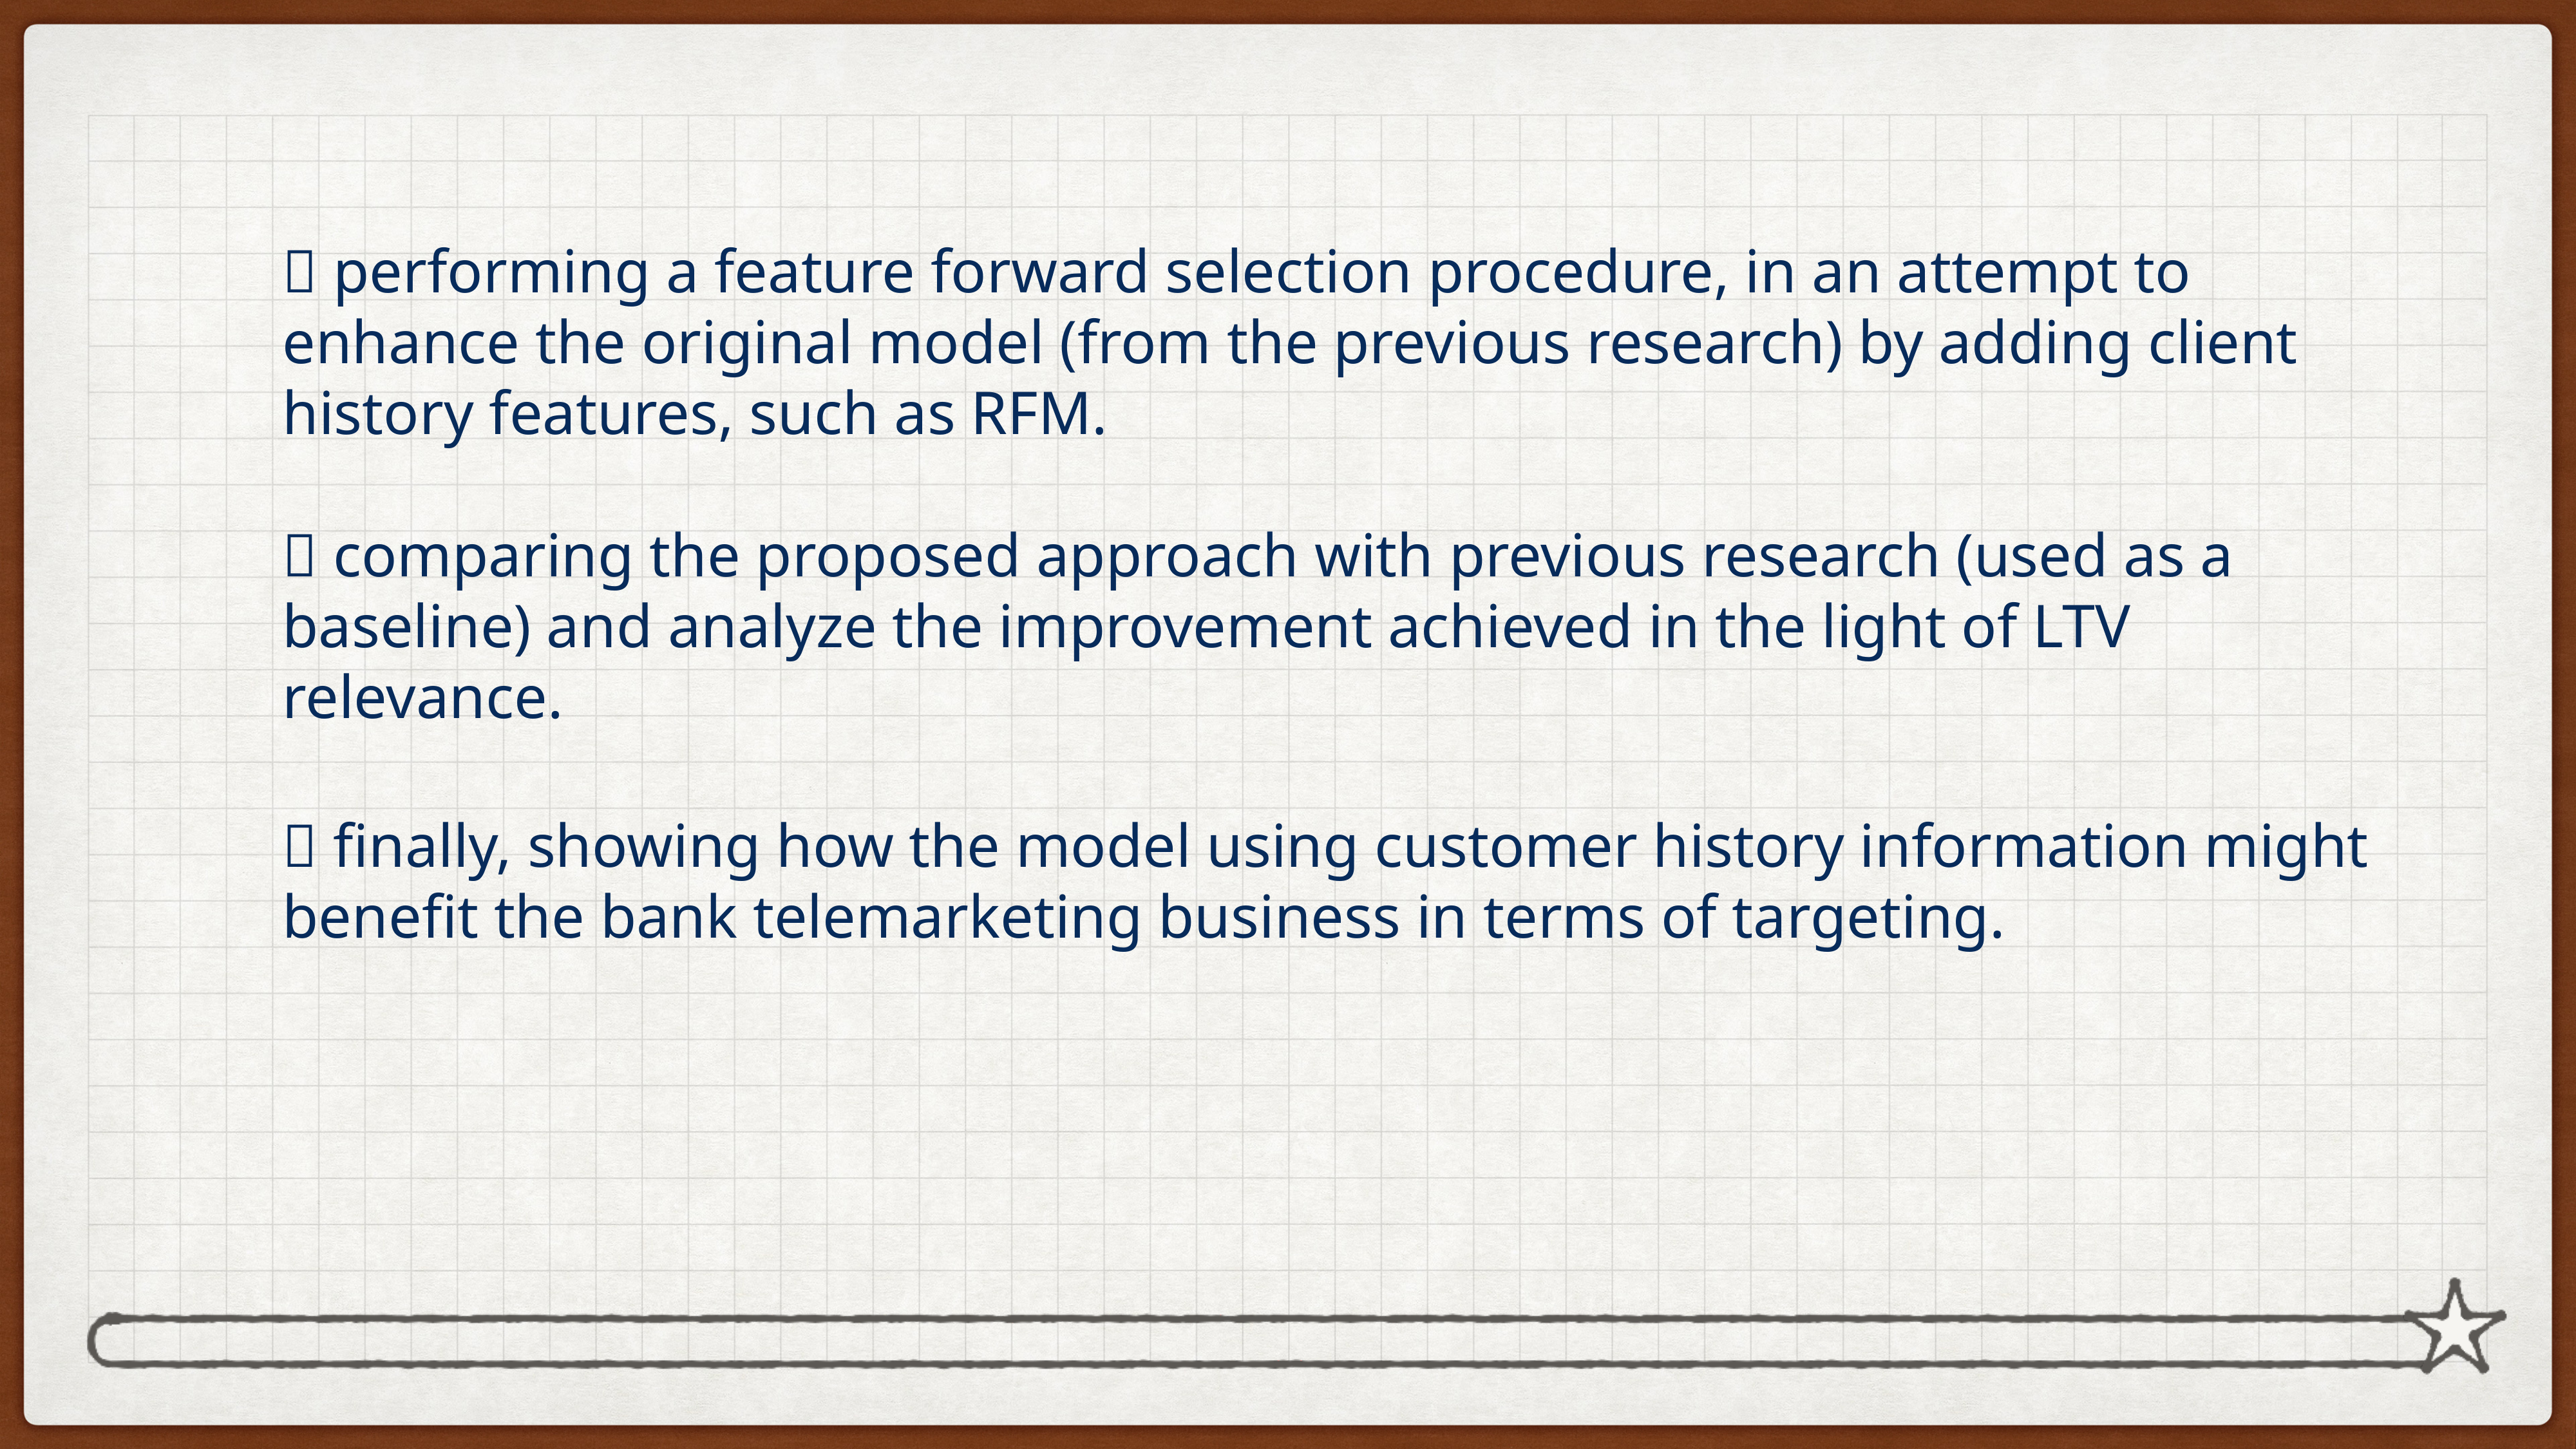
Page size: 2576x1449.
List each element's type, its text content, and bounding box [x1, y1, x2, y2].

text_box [2394, 1270, 2516, 1382]
text_box  performing a feature forward selection procedure, in an attempt to enhance the original model (from the previous research) by adding client history features, such as RFM. [272, 229, 2408, 451]
text_box  finally, showing how the model using customer history information might benefit the bank telemarketing business in terms of targeting. [272, 803, 2408, 954]
picture [0, 0, 2576, 1449]
text_box  comparing the proposed approach with previous research (used as a baseline) and analyze the improvement achieved in the light of LTV relevance. [272, 513, 2408, 735]
